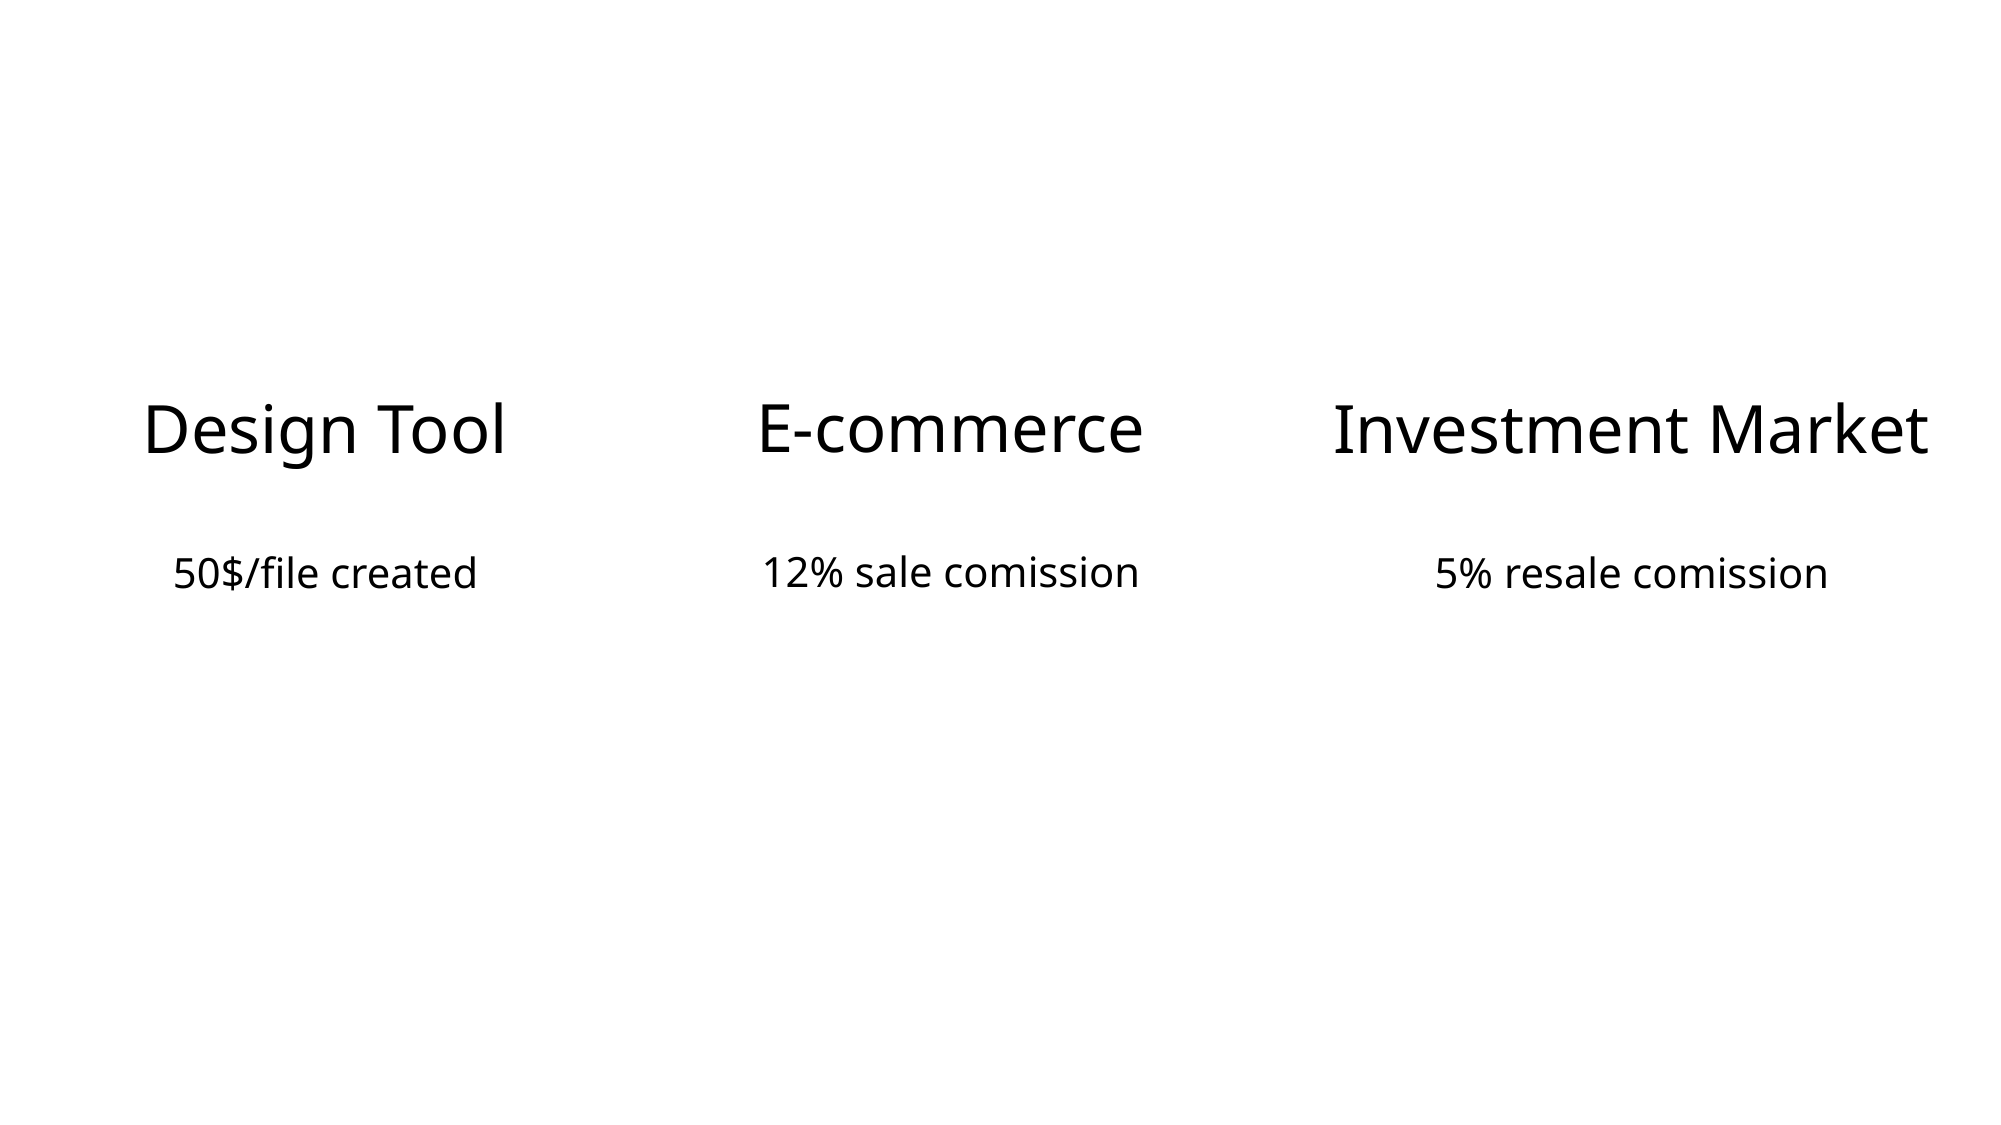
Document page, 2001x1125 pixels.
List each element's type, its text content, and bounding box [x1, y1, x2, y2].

text_box Investment Market 5% resale comission [1318, 379, 1946, 604]
text_box Design Tool 50$/file created [127, 379, 524, 954]
text_box E-commerce 12% sale comission [741, 378, 1161, 733]
